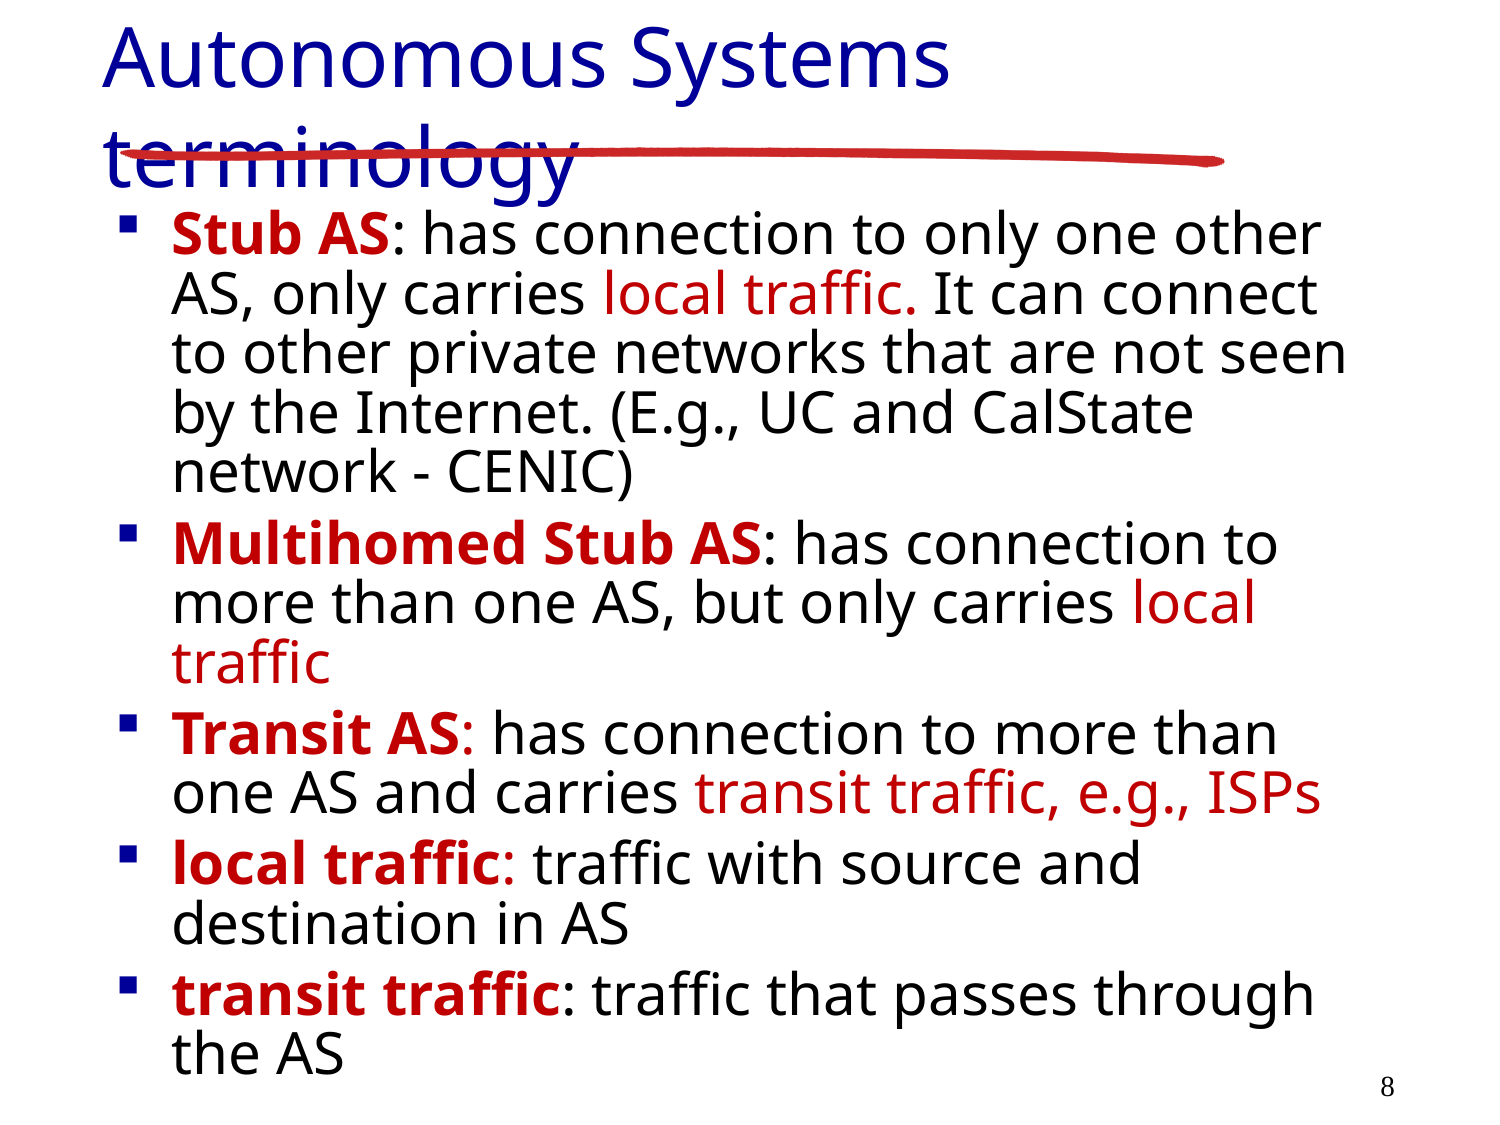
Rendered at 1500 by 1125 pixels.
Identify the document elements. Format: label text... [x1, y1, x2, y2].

title Autonomous Systems terminology [87, 37, 1363, 171]
picture [115, 142, 1238, 173]
slide_number 8 [1365, 1060, 1477, 1106]
list Stub AS: has connection to only one other AS, only carries local traffic. It can connect to other private networks that are not seen by the Internet. (E.g., UC and CalState network - CENIC) Multihomed Stub AS: has connection to more than one AS, but only carries local traffic Transit AS: has connection to more than one AS and carries transit traffic, e.g., ISPs local traffic: traffic with source and destination in AS transit traffic: traffic that passes through the AS [99, 200, 1375, 1009]
